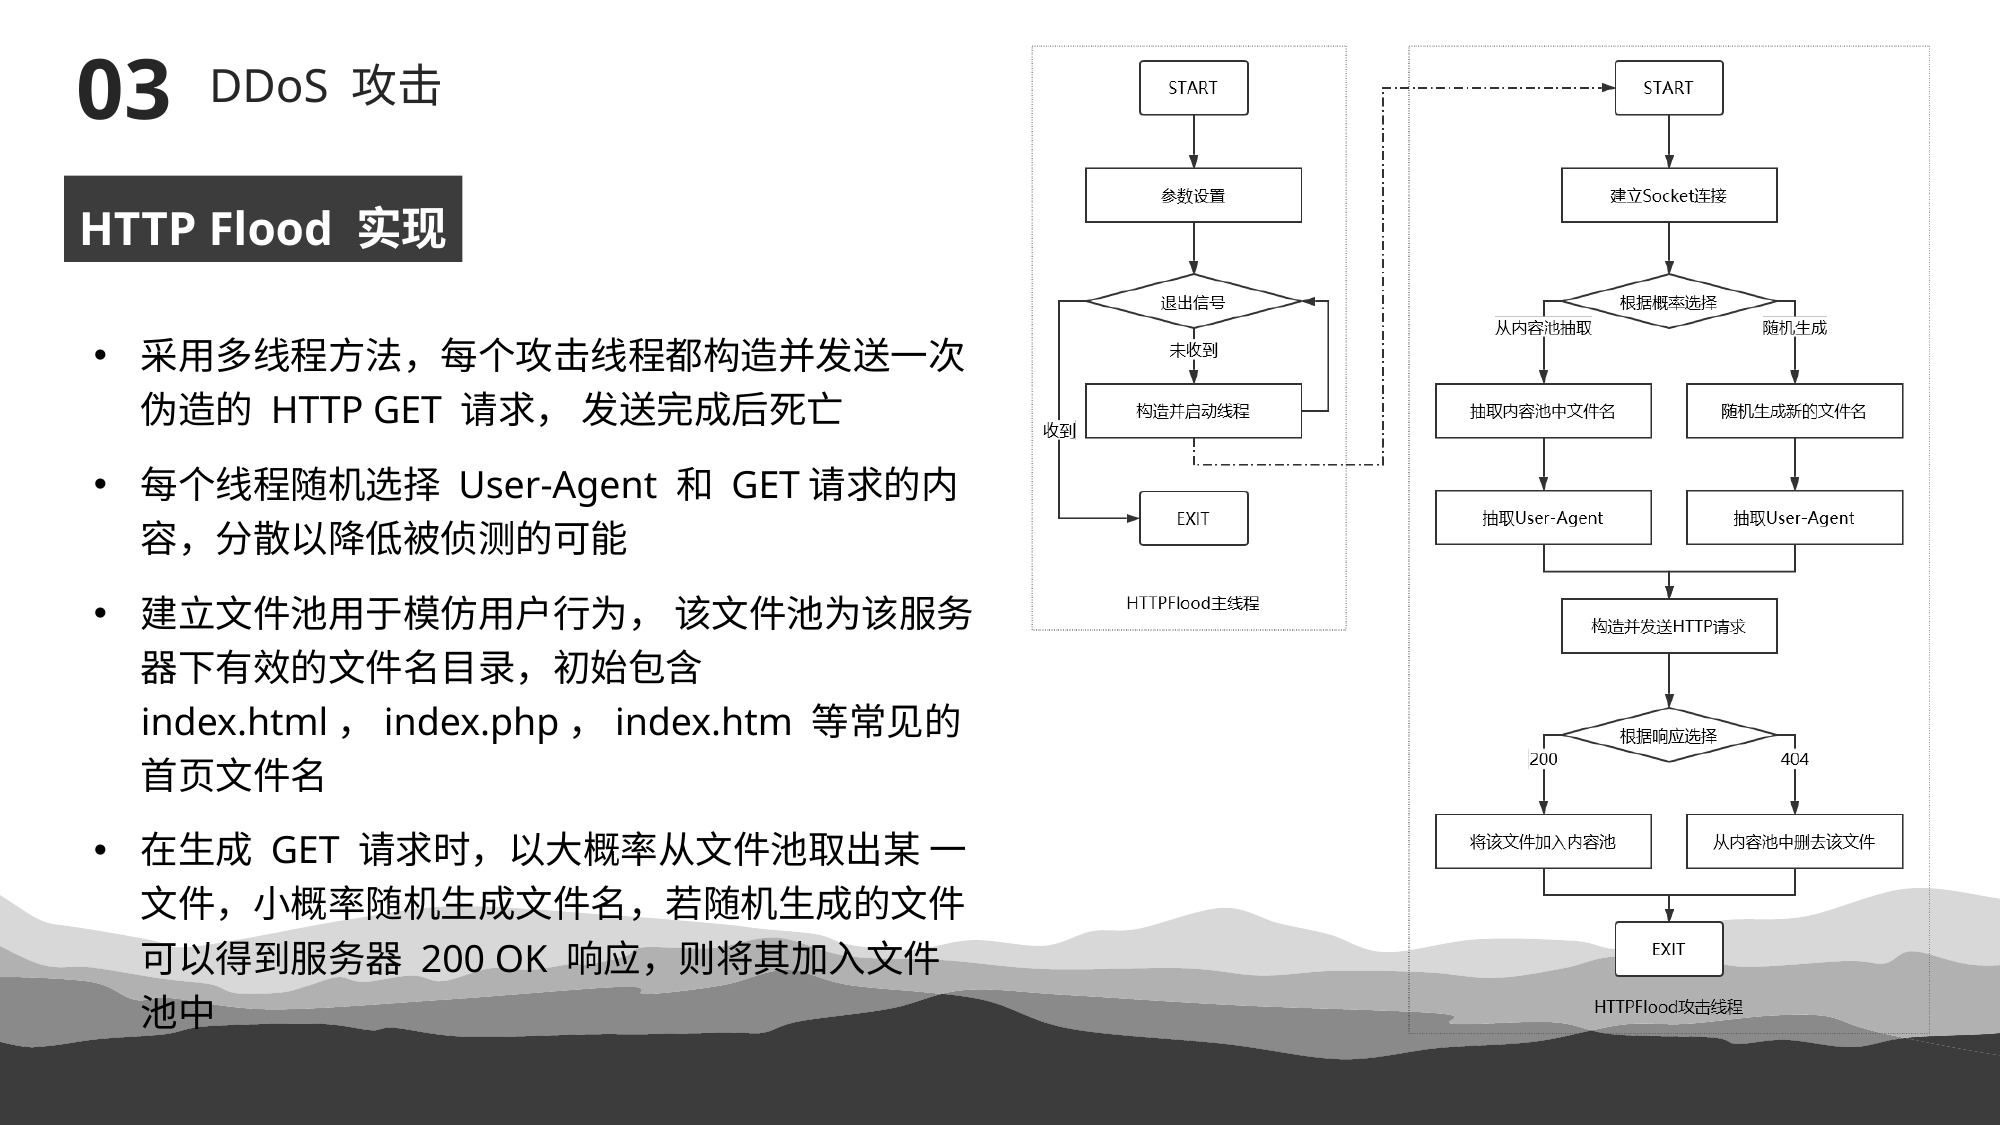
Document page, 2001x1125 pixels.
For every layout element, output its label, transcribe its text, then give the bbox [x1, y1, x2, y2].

text_box 采用多线程方法，每个攻击线程都构造并发送一次伪造的 HTTP GET 请求， 发送完成后死亡 每个线程随机选择 User-Agent 和 GET请求的内容，分散以降低被侦测的可能 建立文件池用于模仿用户行为， 该文件池为该服务器下有效的文件名目录，初始包含 index.html，index.php，index.htm 等常见的首页文件名 在生成 GET 请求时，以大概率从文件池取出某 一文件，小概率随机生成文件名，若随机生成的文件可以得到服务器 200 OK 响应，则将其加入文件池中 [79, 315, 993, 1041]
text_box HTTP Flood 实现 [64, 175, 463, 262]
list 03 [61, 39, 195, 137]
list DDoS 攻击 [194, 60, 501, 116]
picture [1014, 28, 1947, 1051]
